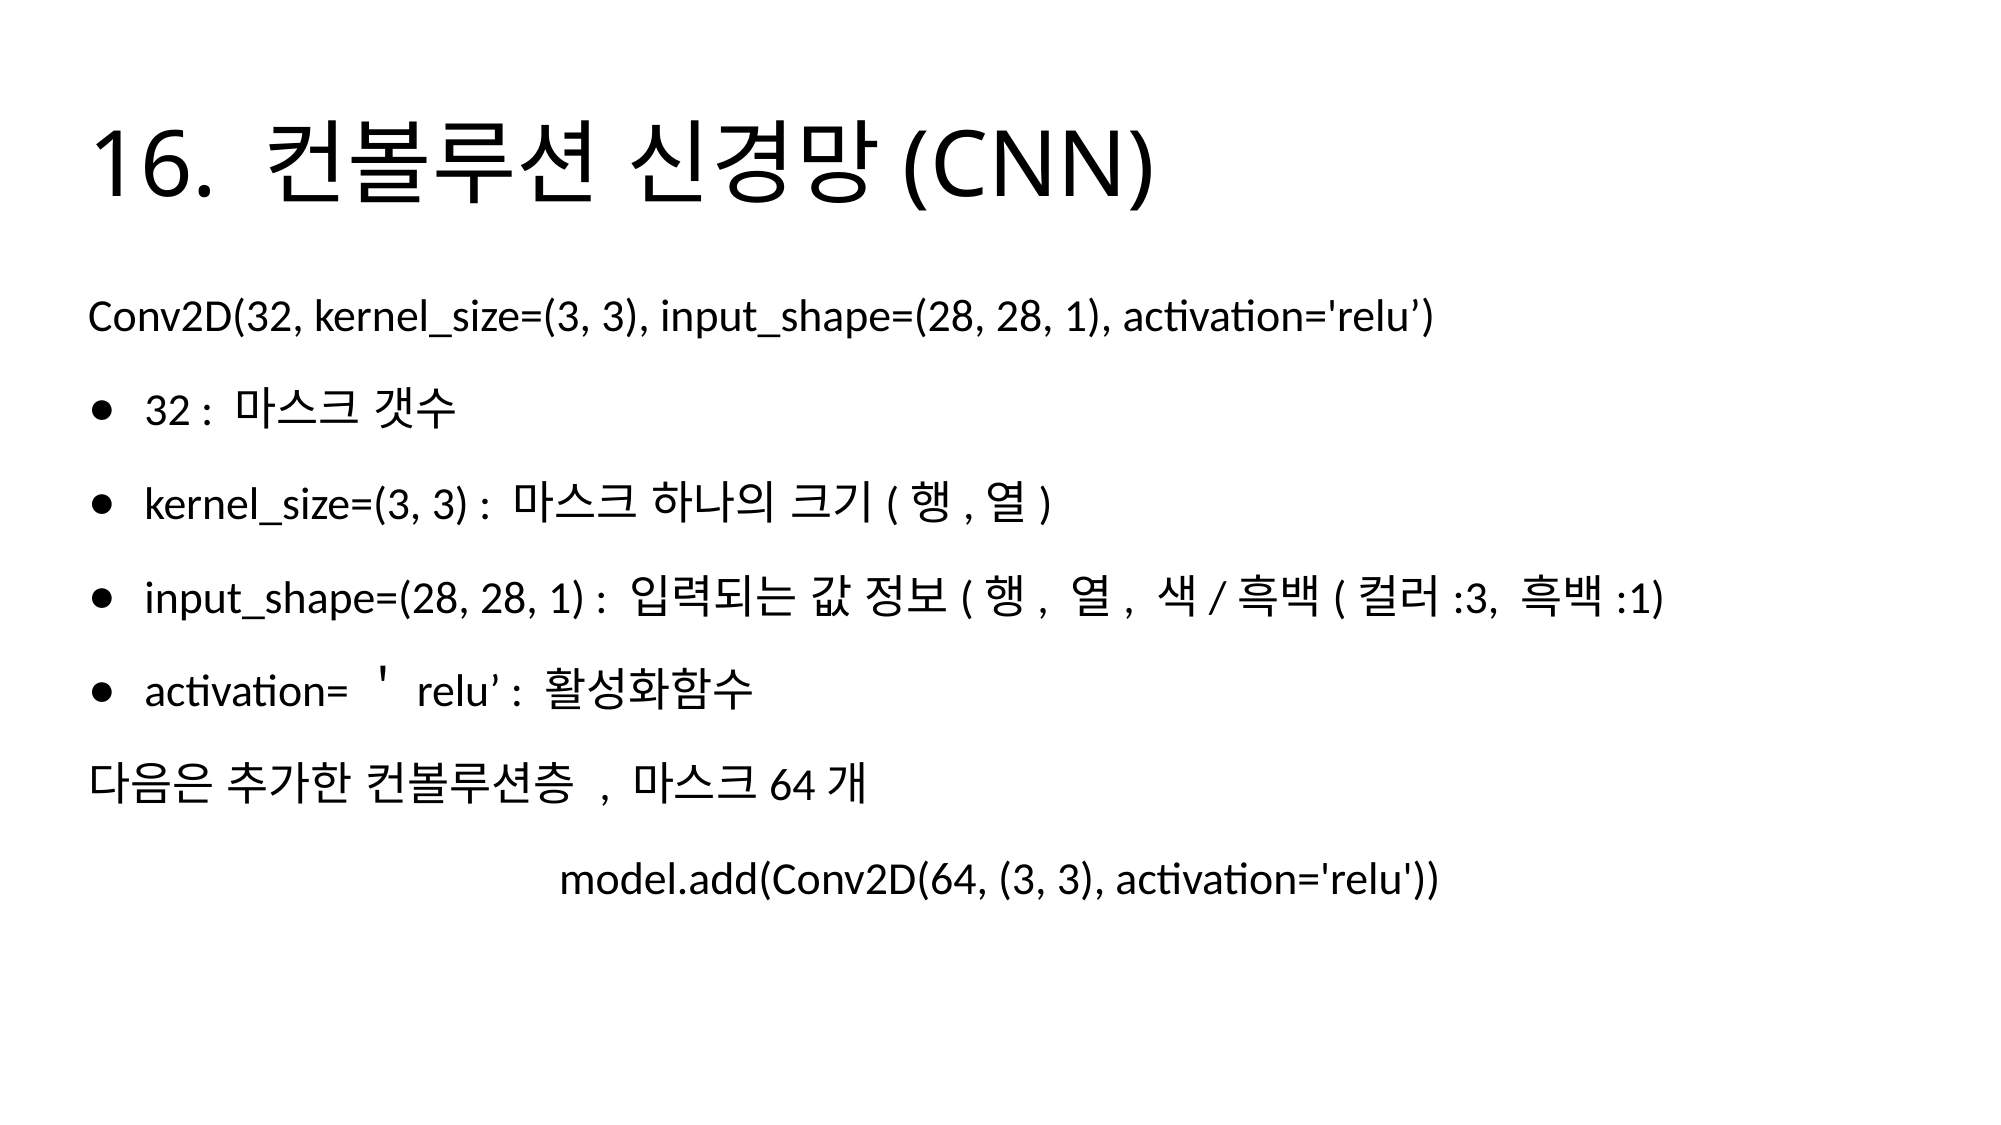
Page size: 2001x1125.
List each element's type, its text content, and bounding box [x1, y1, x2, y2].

list Conv2D(32, kernel_size=(3, 3), input_shape=(28, 28, 1), activation='relu’) 32 : 마스크 갯수 kernel_size=(3, 3) : 마스크 하나의 크기(행,열) input_shape=(28, 28, 1) : 입력되는 값 정보(행, 열, 색/흑백(컬러:3, 흑백:1) activation=＇relu’ : 활성화함수 다음은 추가한 컨볼루션층 , 마스크64개 model.add(Conv2D(64, (3, 3), activation='relu')) [68, 272, 1932, 1000]
title 16. 컨볼루션 신경망(CNN) [68, 97, 1932, 223]
